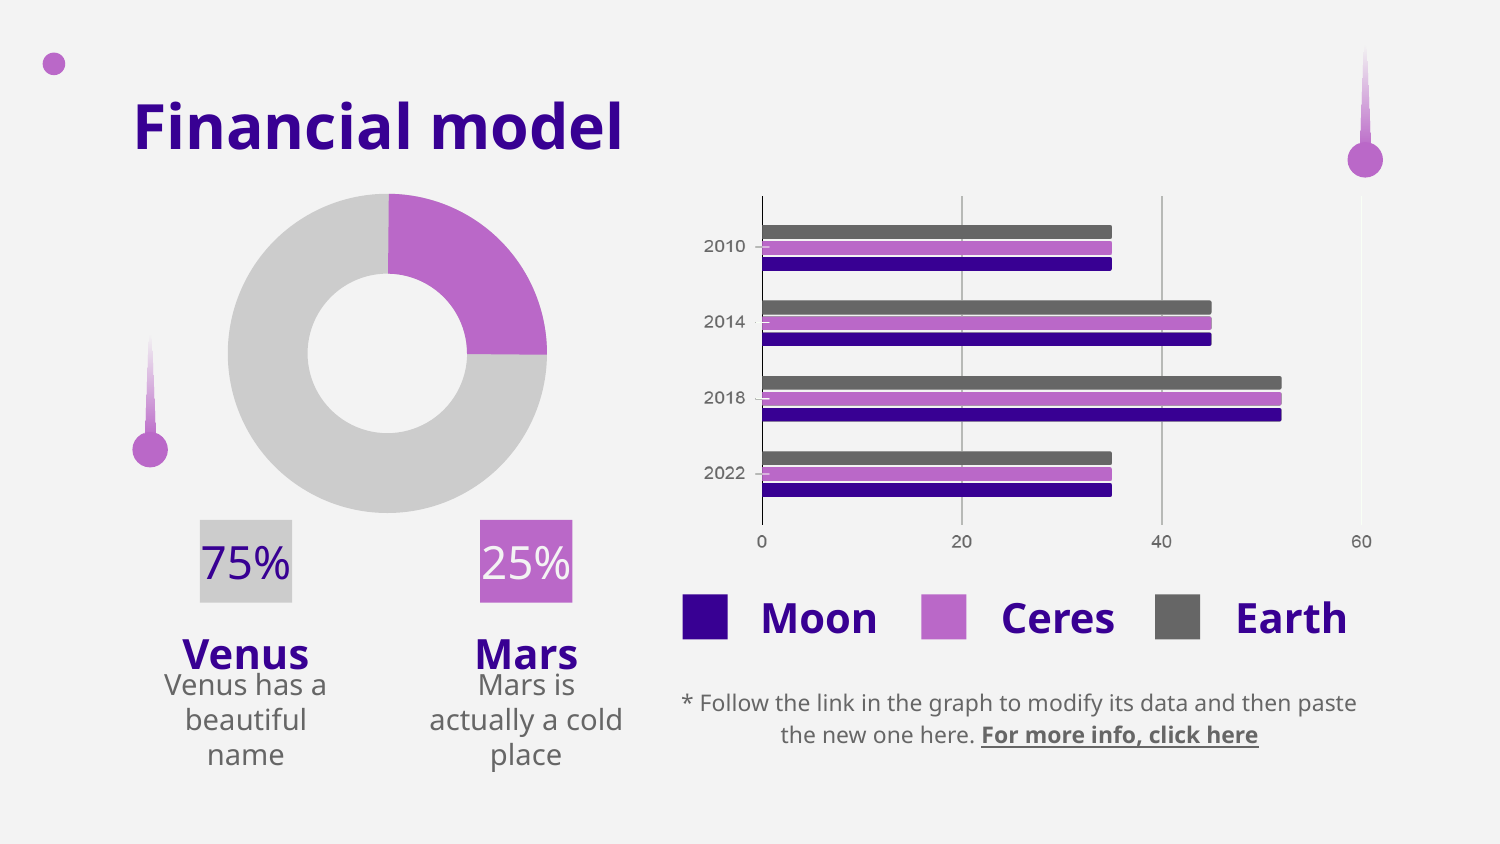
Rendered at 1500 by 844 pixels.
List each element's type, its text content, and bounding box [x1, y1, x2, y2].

title Financial model [116, 88, 1342, 177]
text_box [1155, 594, 1201, 640]
text_box Moon [728, 594, 911, 640]
text_box Venus has a beautiful name [132, 679, 360, 758]
text_box Mars [412, 630, 640, 676]
text_box [227, 193, 547, 514]
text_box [132, 308, 169, 468]
text_box Venus [132, 630, 360, 676]
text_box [1347, 18, 1384, 176]
picture [682, 176, 1384, 571]
text_box Ceres [967, 594, 1150, 640]
text_box [388, 193, 547, 355]
text_box 25% [480, 519, 573, 603]
text_box [682, 594, 728, 640]
text_box [921, 594, 967, 640]
text_box Earth [1201, 594, 1384, 640]
text_box * Follow the link in the graph to modify its data and then paste the new one here. For more info, click here [655, 679, 1384, 758]
text_box 75% [199, 519, 293, 603]
text_box Mars is actually a cold place [412, 679, 640, 758]
